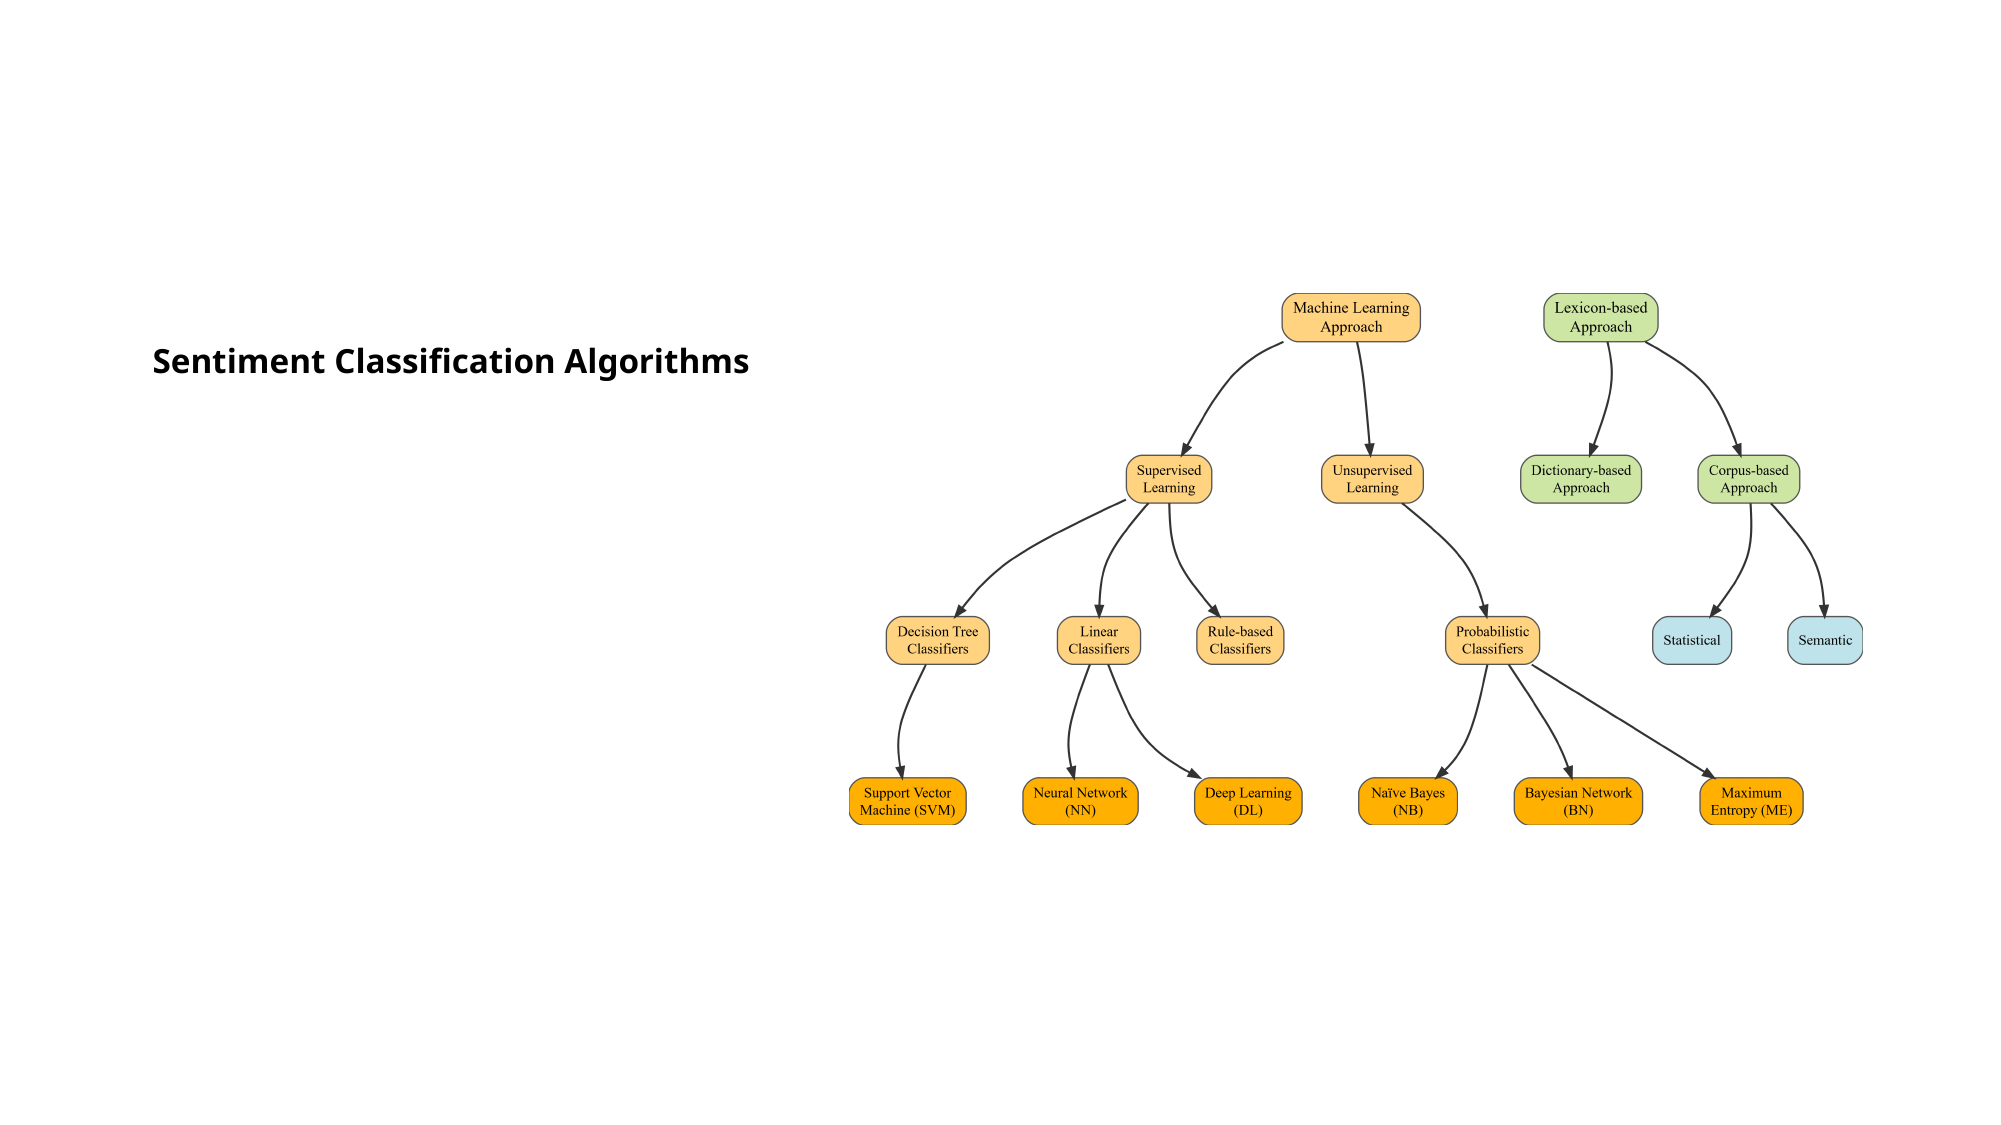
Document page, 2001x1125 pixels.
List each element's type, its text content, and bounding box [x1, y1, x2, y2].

list Sentiment Classification Algorithms [137, 337, 783, 963]
picture [849, 293, 1863, 826]
